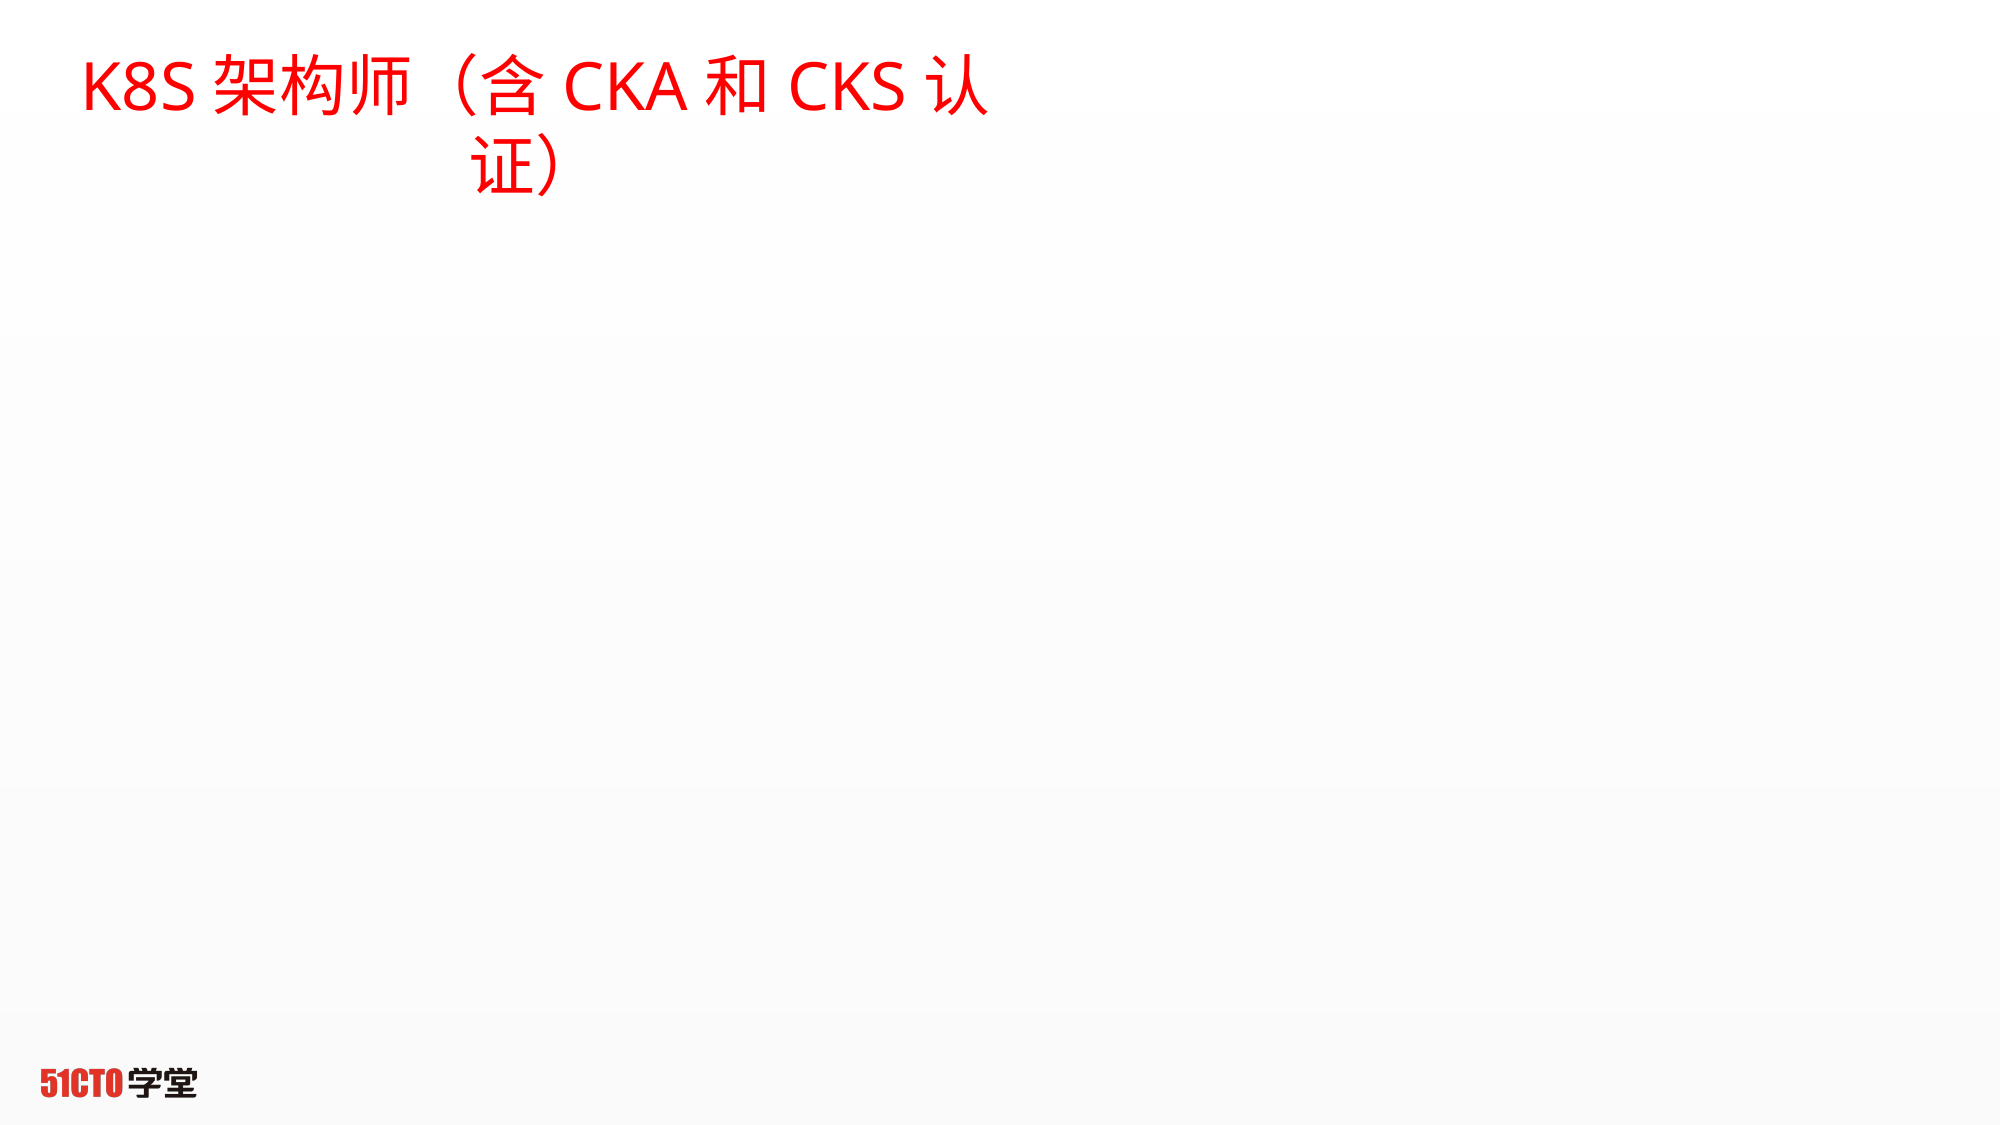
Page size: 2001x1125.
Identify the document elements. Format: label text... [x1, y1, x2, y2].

text_box K8S架构师（含CKA和CKS认证） [0, 36, 1071, 212]
picture [30, 1061, 208, 1103]
